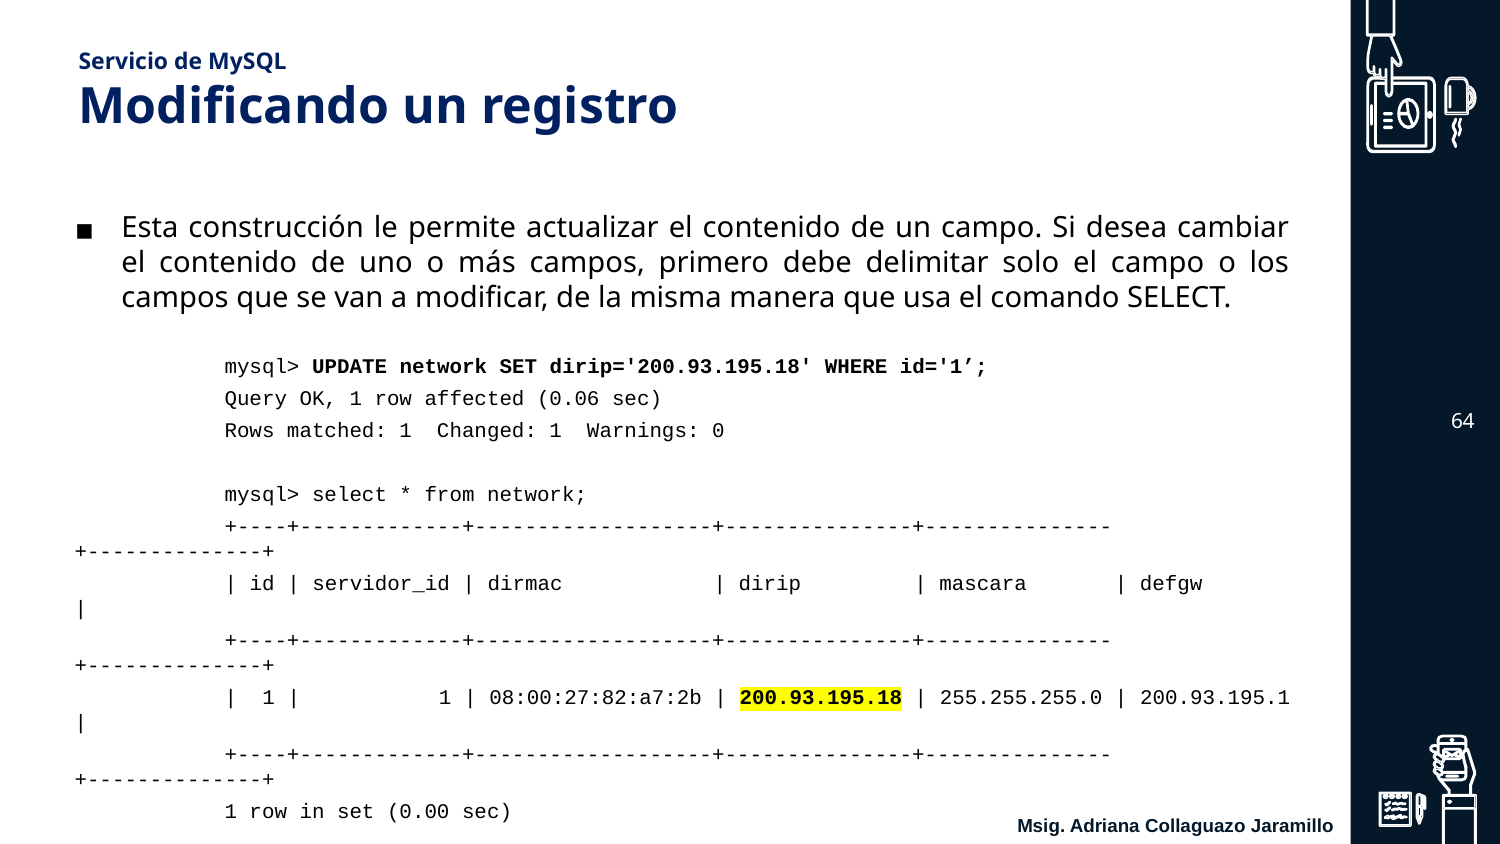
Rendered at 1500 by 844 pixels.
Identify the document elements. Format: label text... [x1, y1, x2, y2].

title Servicio de MySQL Modificando un registro [63, 31, 907, 149]
text_box Esta construcción le permite actualizar el contenido de un campo. Si desea cambiar el contenido de uno o más campos, primero debe delimitar solo el campo o los campos que se van a modificar, de la misma manera que usa el comando SELECT. mysql> UPDATE network SET dirip='200.93.195.18' WHERE id='1’; Query OK, 1 row affected (0.06 sec) Rows matched: 1 Changed: 1 Warnings: 0 mysql> select * from network; +----+-------------+-------------------+---------------+---------------+--------------+ | id | servidor_id | dirmac | dirip | mascara | defgw | +----+-------------+-------------------+---------------+---------------+--------------+ | 1 | 1 | 08:00:27:82:a7:2b | 200.93.195.18 | 255.255.255.0 | 200.93.195.1 | +----+-------------+-------------------+---------------+---------------+--------------+ 1 row in set (0.00 sec) [63, 197, 1302, 690]
slide_number ‹#› [1425, 362, 1500, 482]
